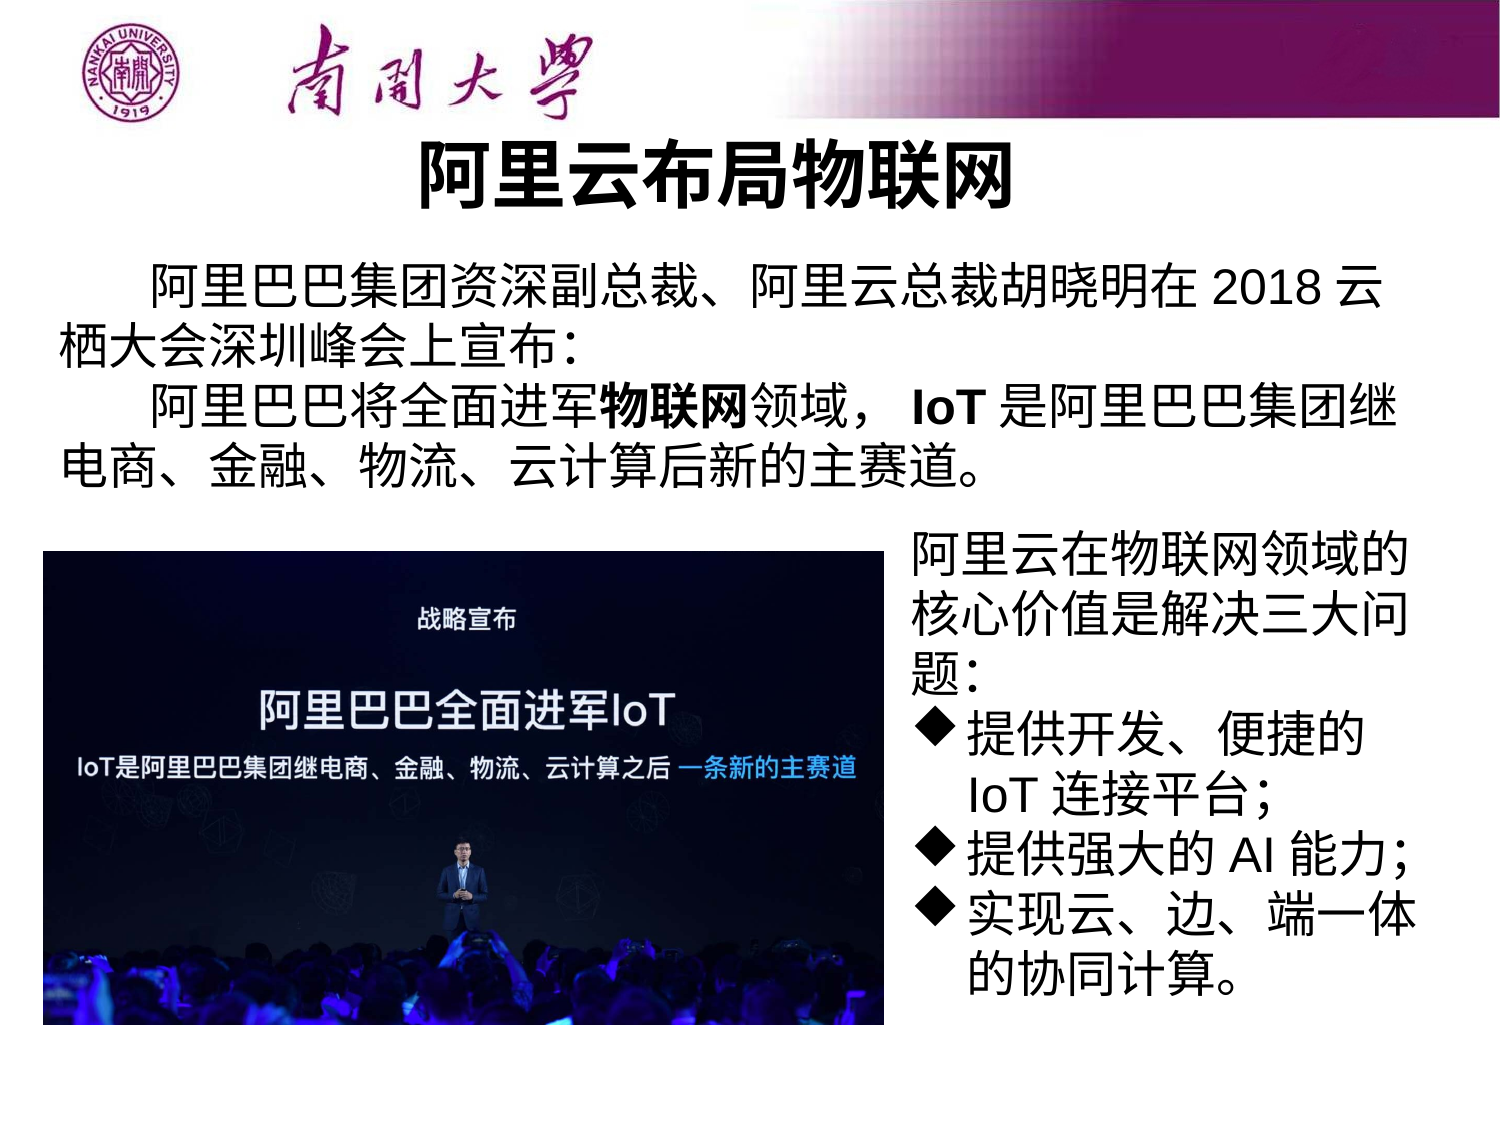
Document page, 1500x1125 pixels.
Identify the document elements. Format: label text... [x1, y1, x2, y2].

text_box 阿里云在物联网领域的核心价值是解决三大问题： 提供开发、便捷的IoT连接平台； 提供强大的AI能力； 实现云、边、端一体的协同计算。 [895, 515, 1457, 1070]
picture [0, 0, 1500, 1125]
text_box 阿里巴巴集团资深副总裁、阿里云总裁胡晓明在2018云栖大会深圳峰会上宣布： 阿里巴巴将全面进军物联网领域，IoT是阿里巴巴集团继电商、金融、物流、云计算后新的主赛道。 [43, 247, 1436, 503]
text_box 阿里云布局物联网 [401, 119, 1099, 225]
